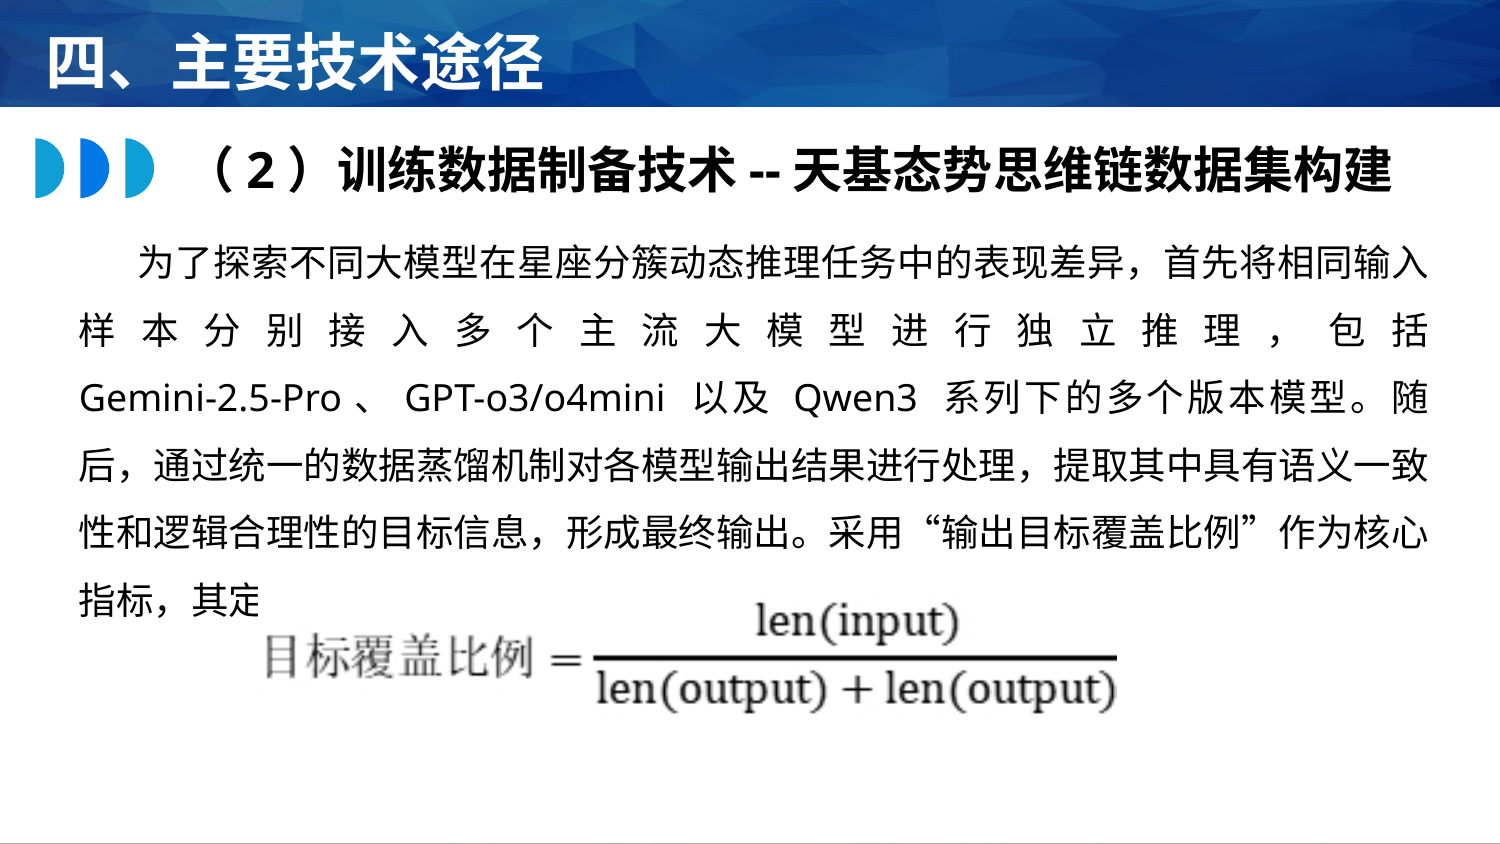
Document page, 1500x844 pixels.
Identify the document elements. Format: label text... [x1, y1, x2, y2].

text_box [35, 126, 1500, 210]
picture [258, 576, 1117, 719]
text_box [0, 0, 1500, 106]
text_box 为了探索不同大模型在星座分簇动态推理任务中的表现差异，首先将相同输入样本分别接入多个主流大模型进行独立推理，包括 Gemini-2.5-Pro、GPT-o3/o4mini 以及 Qwen3 系列下的多个版本模型。随后，通过统一的数据蒸馏机制对各模型输出结果进行处理，提取其中具有语义一致性和逻辑合理性的目标信息，形成最终输出。采用“输出目标覆盖比例”作为核心指标，其定义为： [64, 210, 1444, 630]
